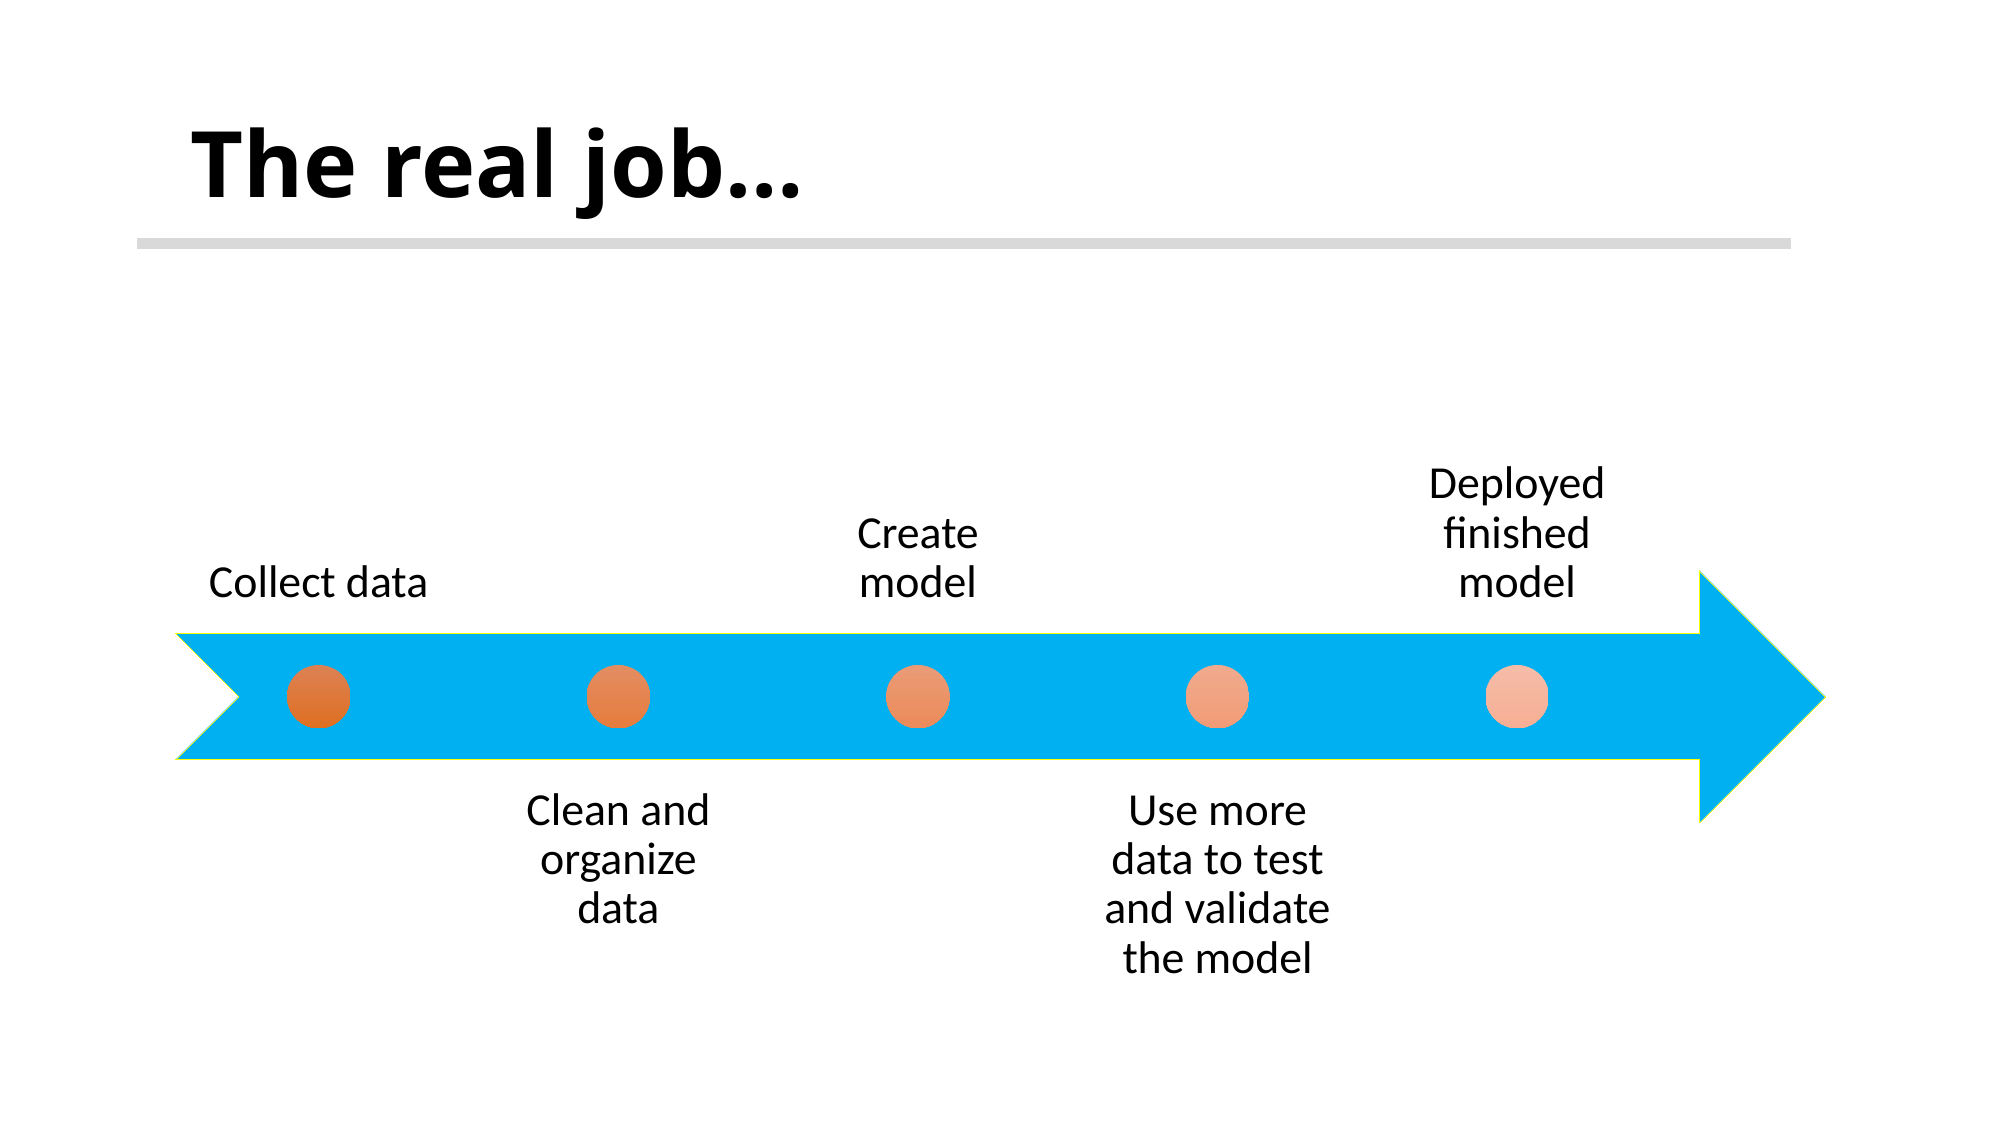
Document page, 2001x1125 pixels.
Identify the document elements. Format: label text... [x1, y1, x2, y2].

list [175, 380, 1826, 1013]
title The real job… [175, 79, 1826, 257]
